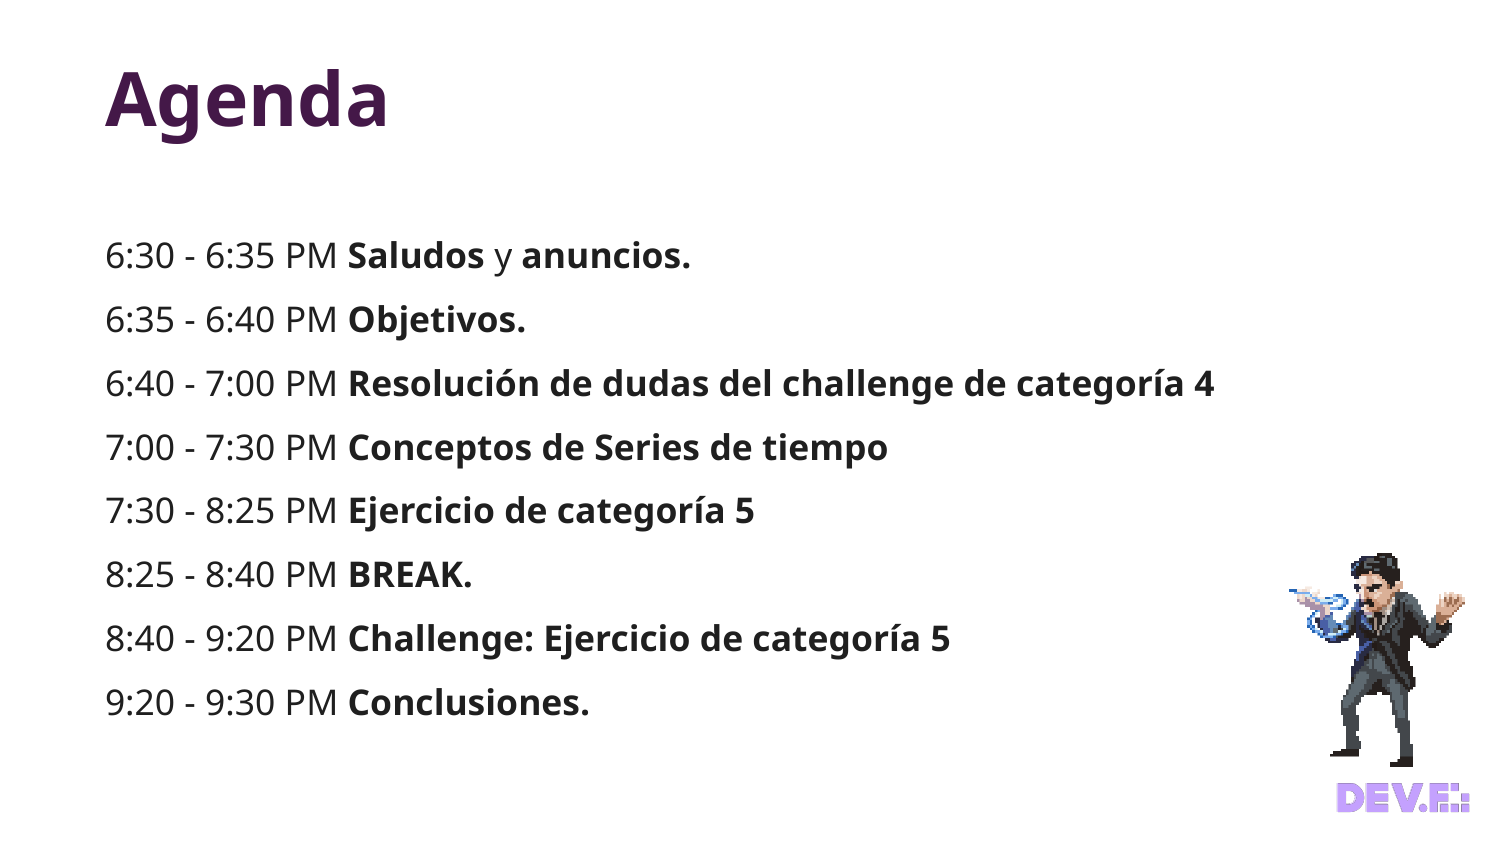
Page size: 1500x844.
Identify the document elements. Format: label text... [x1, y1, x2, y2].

picture [1072, 295, 1482, 818]
text_box Agenda [90, 36, 1283, 173]
text_box 6:30 - 6:35 PM Saludos y anuncios. 6:35 - 6:40 PM Objetivos. 6:40 - 7:00 PM Resolución de dudas del challenge de categoría 4 7:00 - 7:30 PM Conceptos de Series de tiempo 7:30 - 8:25 PM Ejercicio de categoría 5 8:25 - 8:40 PM BREAK. 8:40 - 9:20 PM Challenge: Ejercicio de categoría 5 9:20 - 9:30 PM Conclusiones. [90, 197, 1322, 766]
